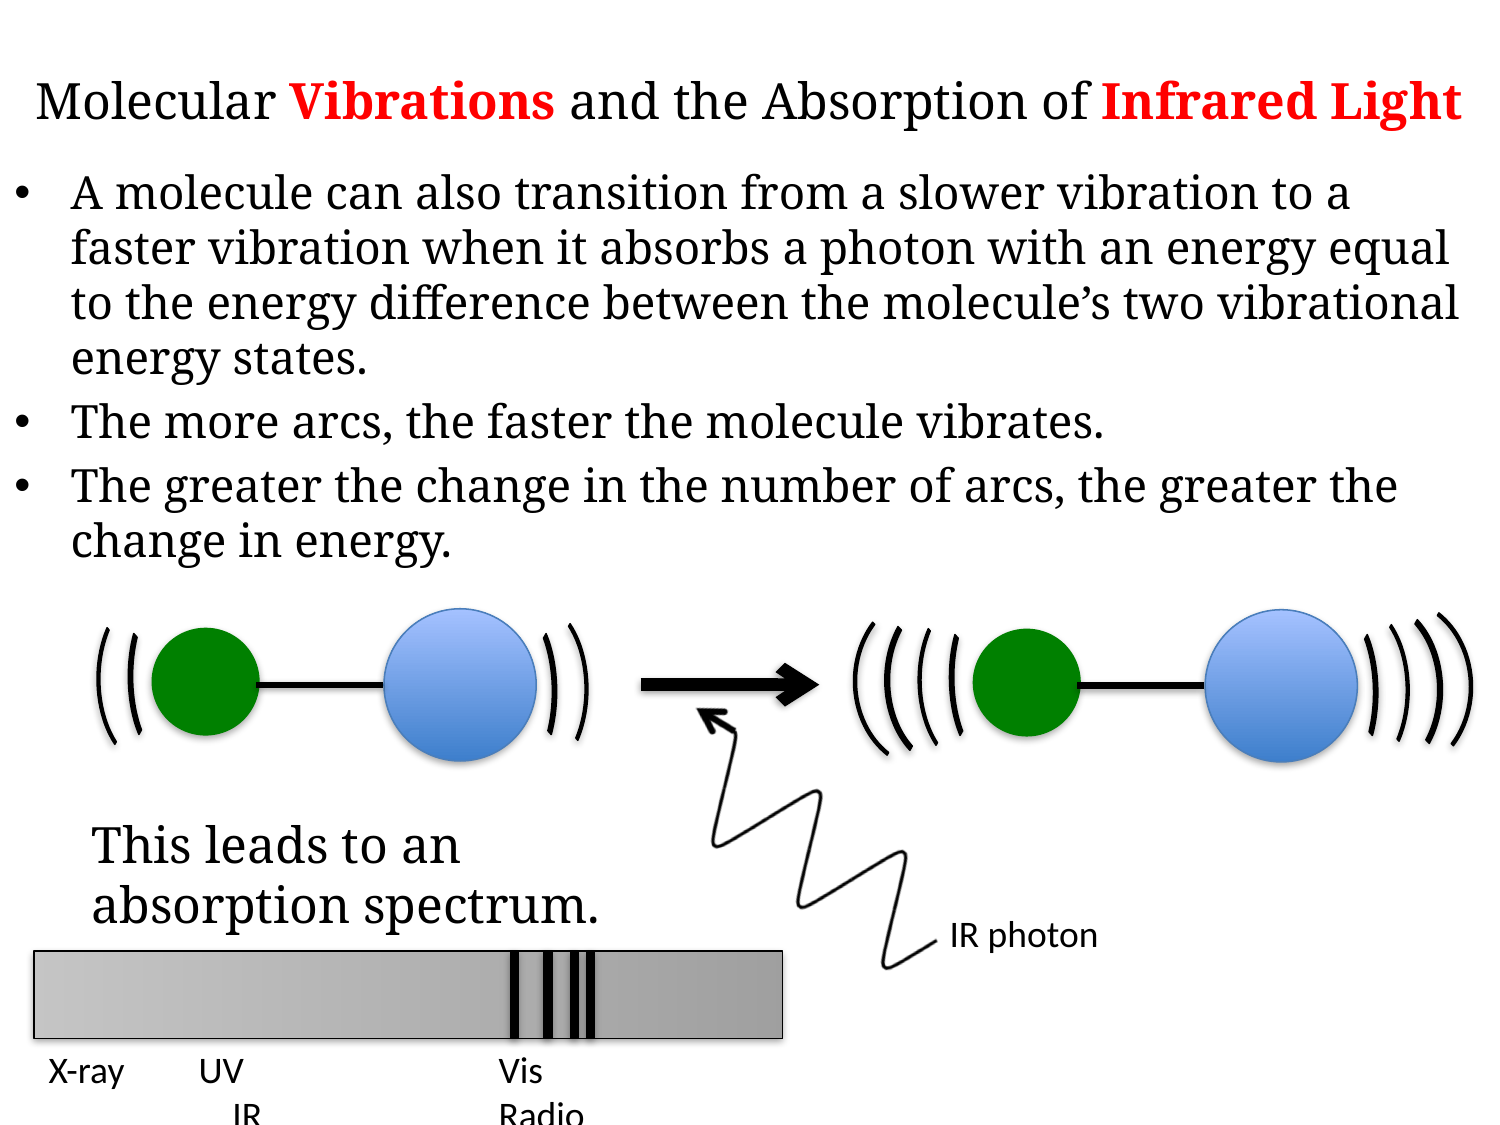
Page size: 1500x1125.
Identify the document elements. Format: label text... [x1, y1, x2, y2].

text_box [33, 950, 783, 1100]
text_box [710, 680, 1127, 993]
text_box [96, 587, 1473, 782]
list A molecule can also transition from a slower vibration to a faster vibration when it absorbs a photon with an energy equal to the energy difference between the molecule’s two vibrational energy states. The more arcs, the faster the molecule vibrates. The greater the change in the number of arcs, the greater the change in energy. [0, 156, 1500, 765]
text_box This leads to an absorption spectrum. [76, 805, 692, 941]
title Molecular Vibrations and the Absorption of Infrared Light [0, 5, 1500, 156]
